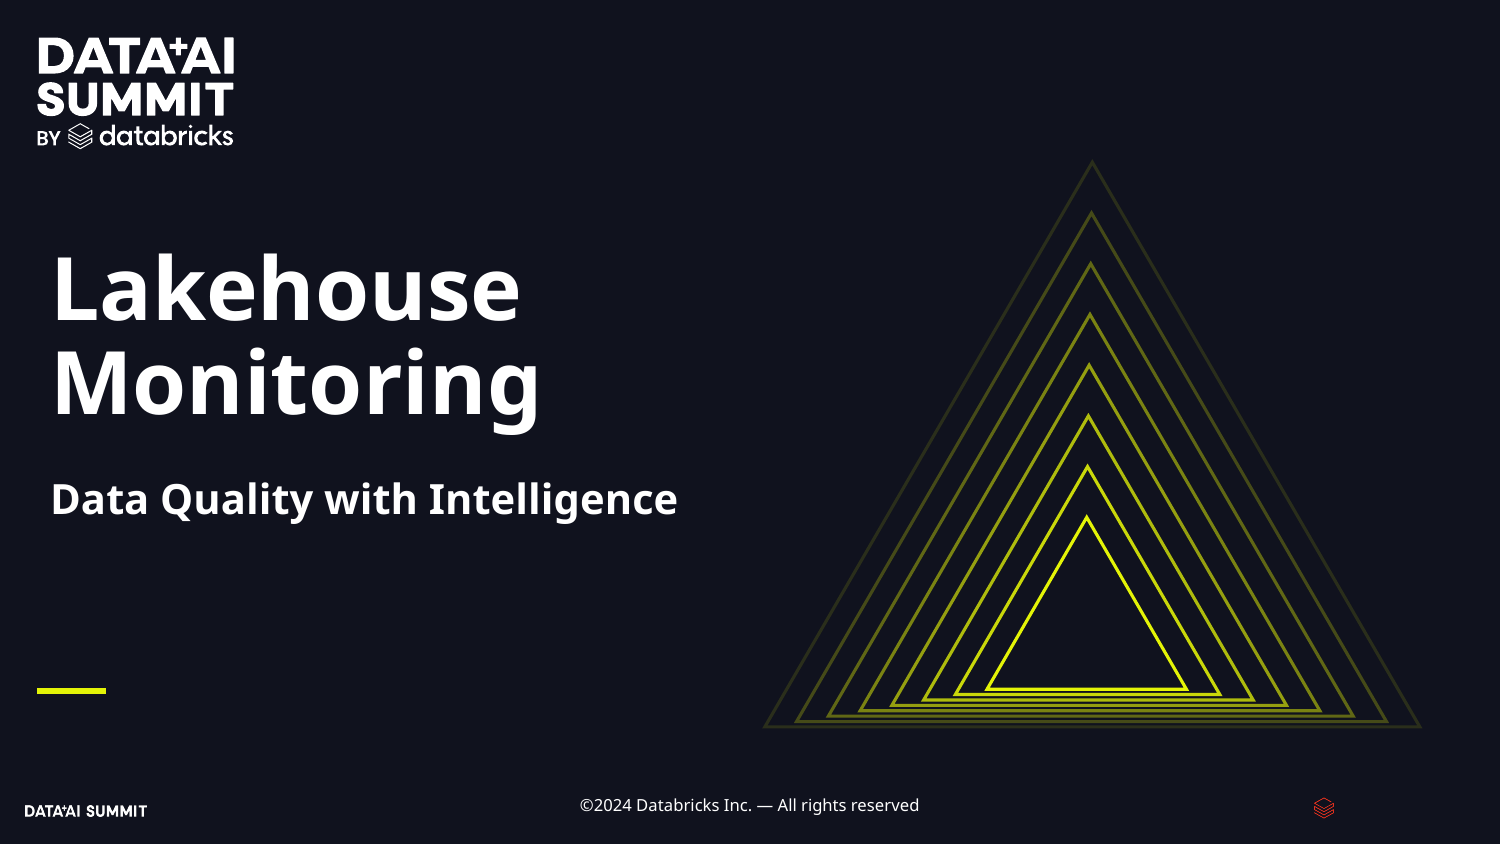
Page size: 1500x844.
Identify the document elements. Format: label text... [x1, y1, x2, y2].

picture [25, 805, 147, 817]
title Lakehouse Monitoring Data Quality with Intelligence [49, 244, 936, 637]
picture [1312, 796, 1336, 820]
